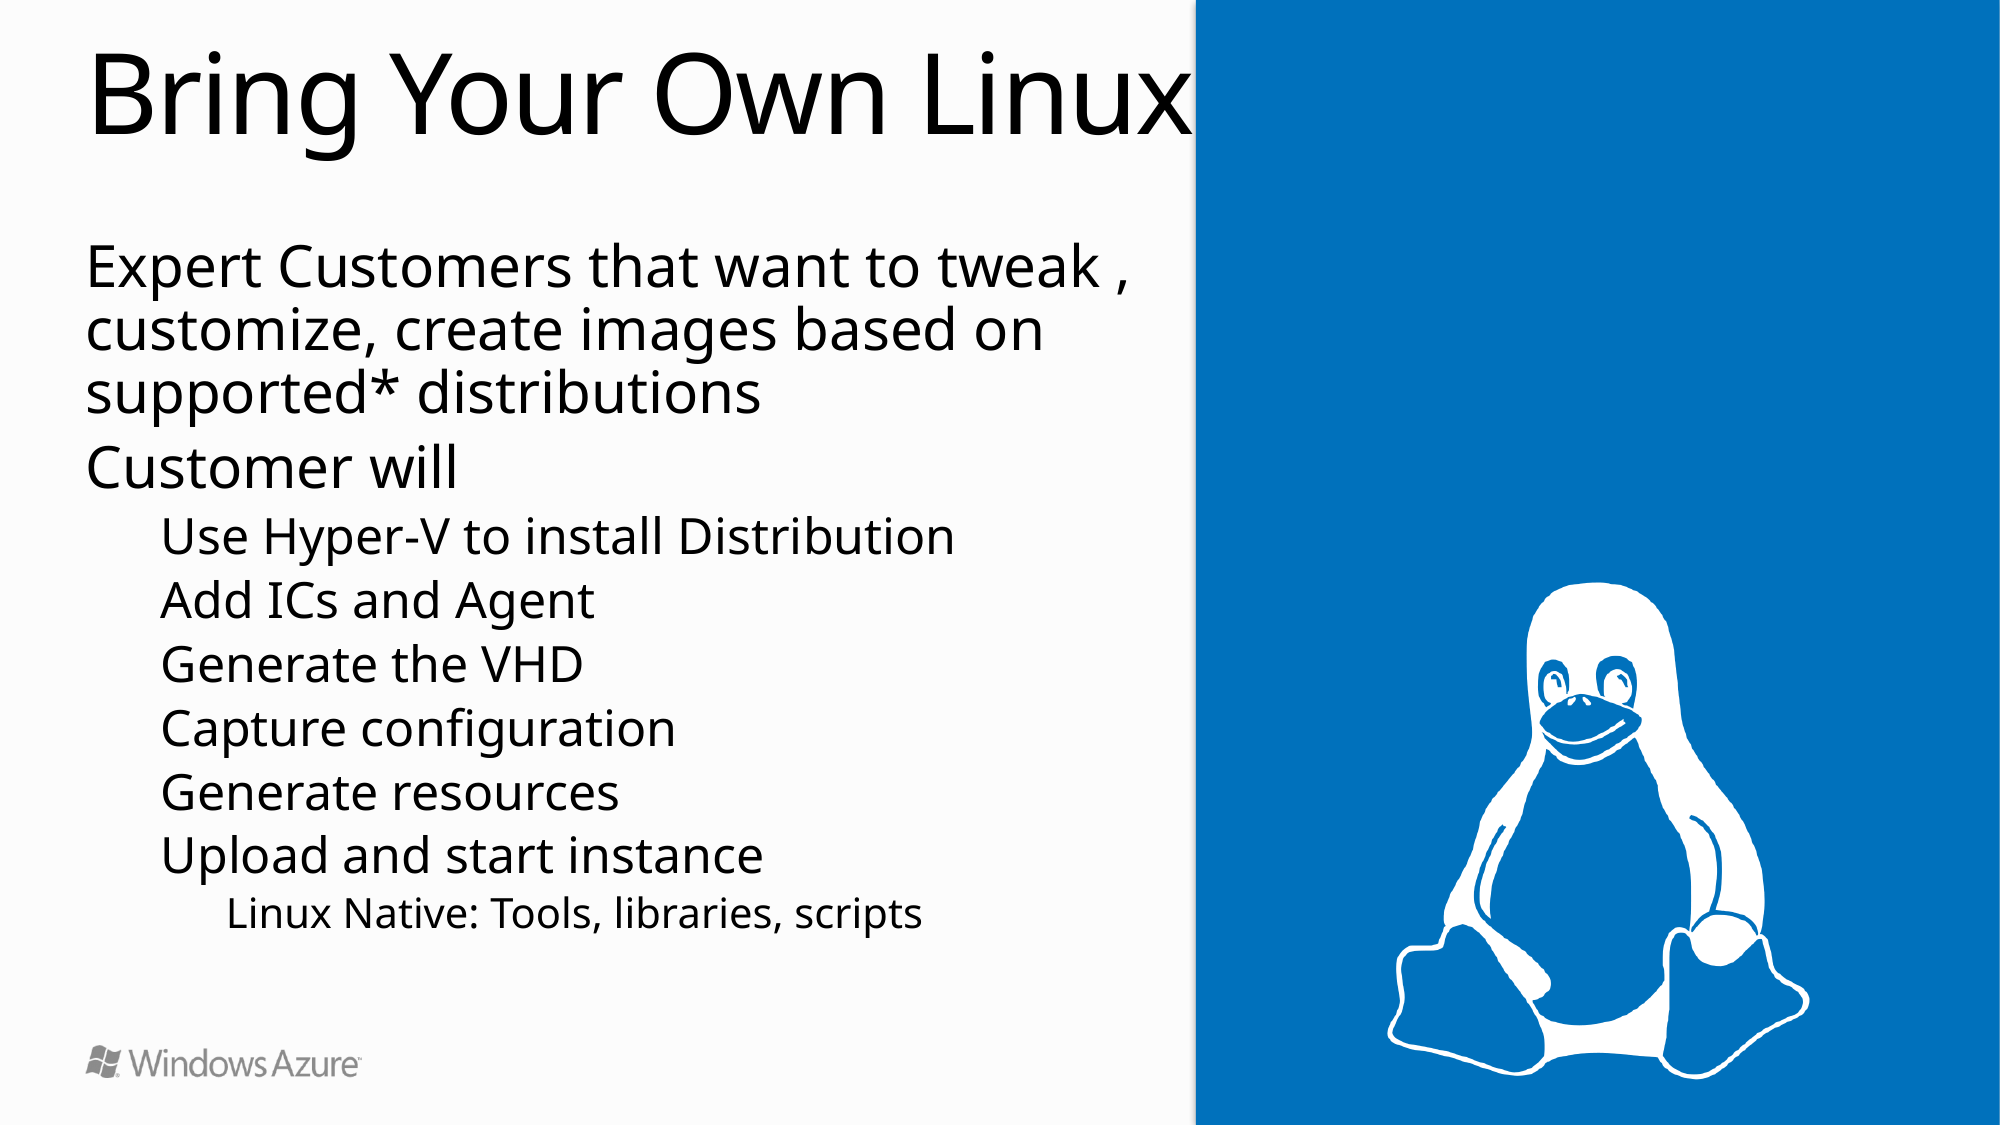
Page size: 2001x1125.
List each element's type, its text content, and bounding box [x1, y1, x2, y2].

list Expert Customers that want to tweak , customize, create images based on supported* distributions Customer will Use Hyper-V to install Distribution Add ICs and Agent Generate the VHD Capture configuration Generate resources Upload and start instance Linux Native: Tools, libraries, scripts [85, 237, 1137, 962]
picture [1379, 573, 1817, 1087]
text_box [1195, 0, 2000, 1125]
title Bring Your Own Linux [85, 37, 1915, 161]
